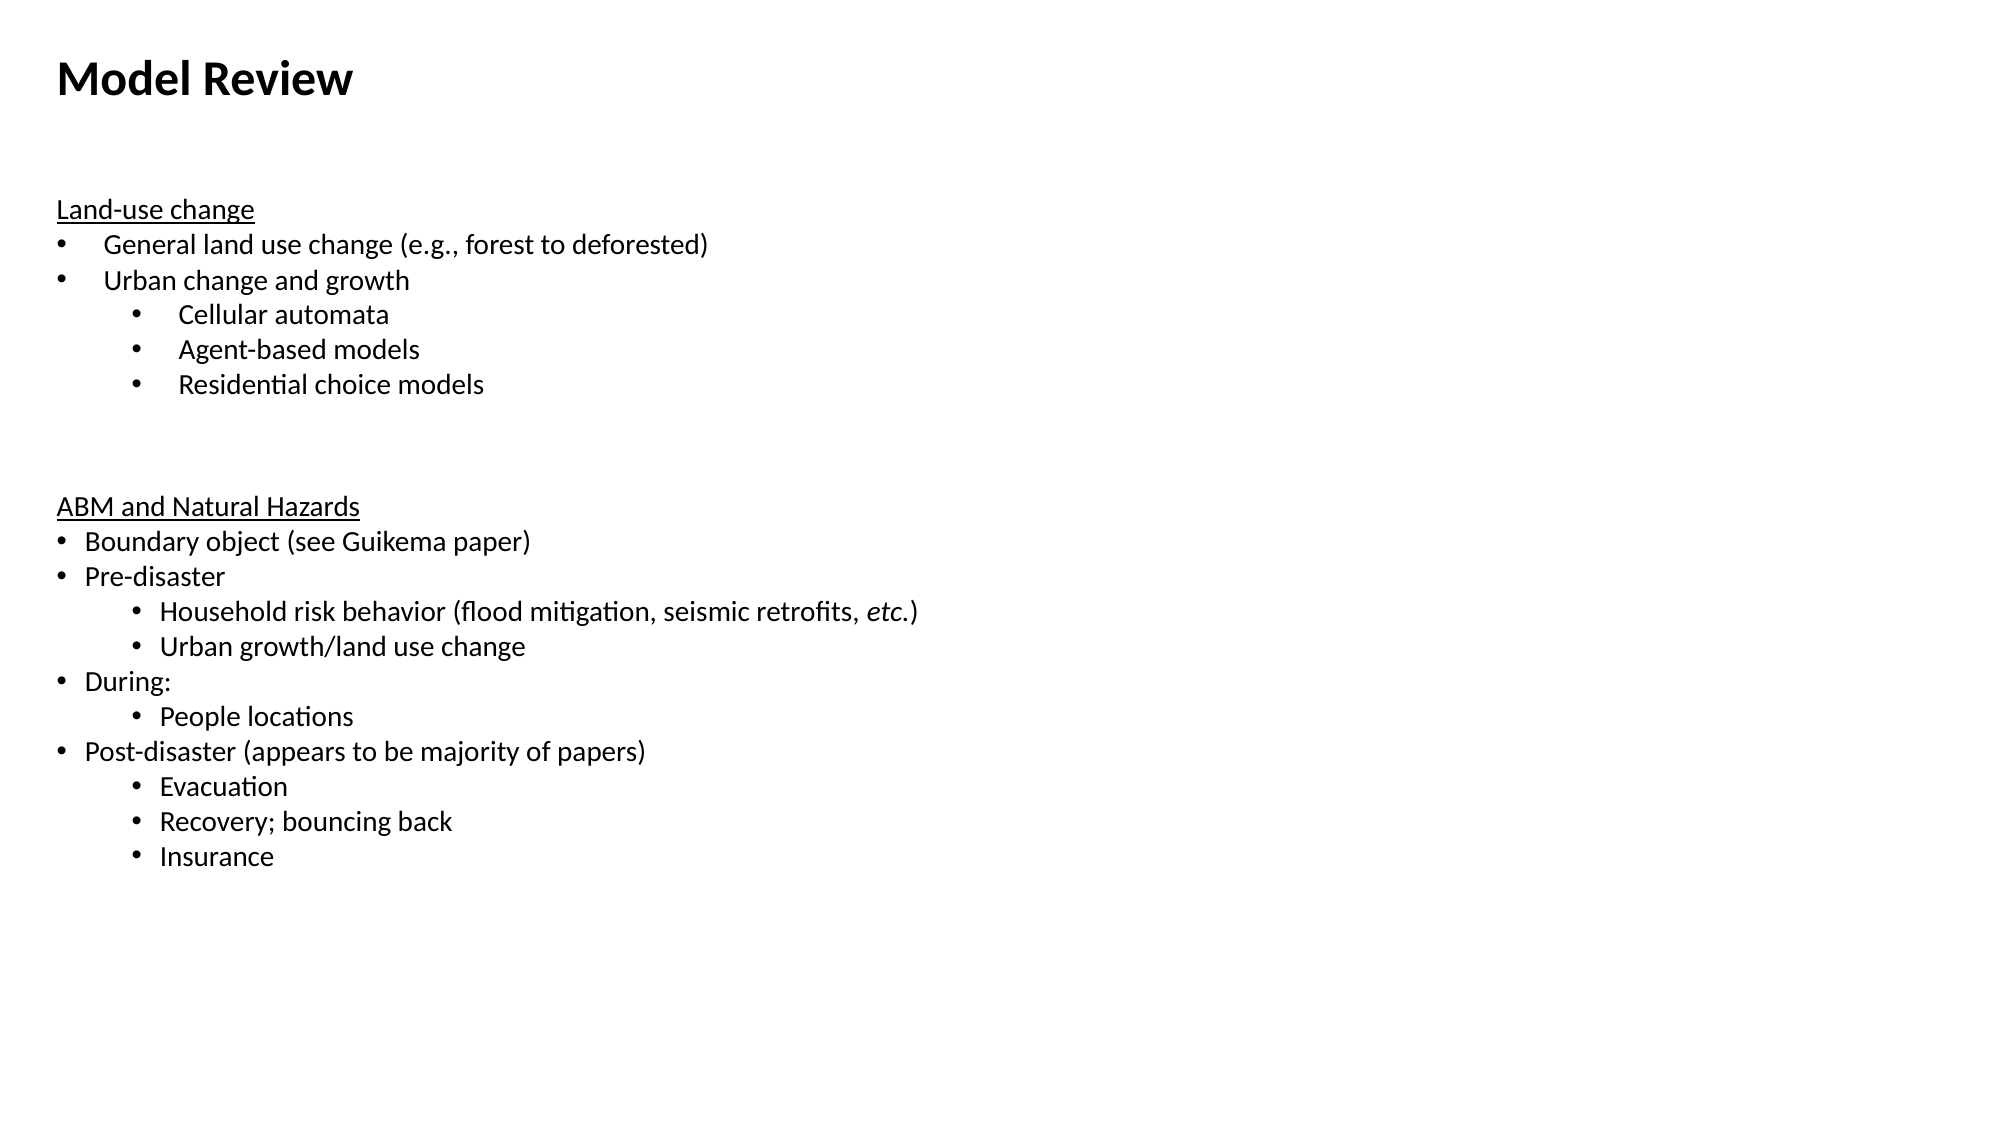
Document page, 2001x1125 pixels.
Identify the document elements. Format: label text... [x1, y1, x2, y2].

text_box Model Review [41, 37, 774, 113]
text_box ABM and Natural Hazards Boundary object (see Guikema paper) Pre-disaster Household risk behavior (flood mitigation, seismic retrofits, etc.) Urban growth/land use change During: People locations Post-disaster (appears to be majority of papers) Evacuation Recovery; bouncing back Insurance [41, 480, 963, 880]
text_box Land-use change General land use change (e.g., forest to deforested) Urban change and growth Cellular automata Agent-based models Residential choice models [41, 183, 742, 408]
